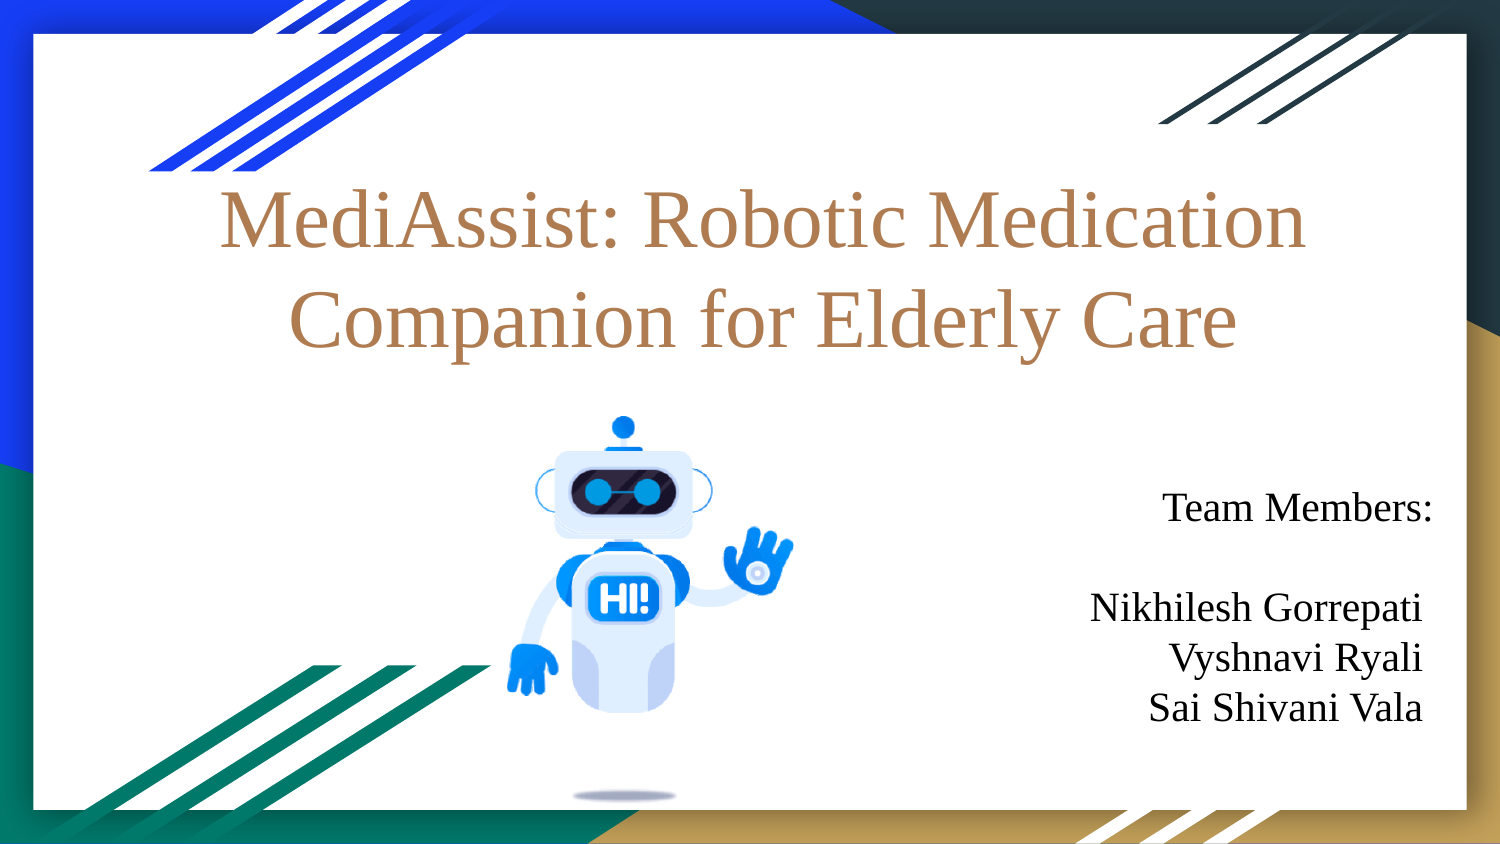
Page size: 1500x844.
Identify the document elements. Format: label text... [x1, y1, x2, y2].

subtitle Team Members: Nikhilesh Gorrepati Vyshnavi Ryali Sai Shivani Vala [798, 464, 1449, 762]
picture [421, 400, 794, 805]
subtitle Team Members: Nikhilesh Gorrepati Vyshnavi Ryali Sai Shivani Vala [51, 464, 416, 762]
title MediAssist: Robotic Medication Companion for Elderly Care [65, 127, 1463, 401]
